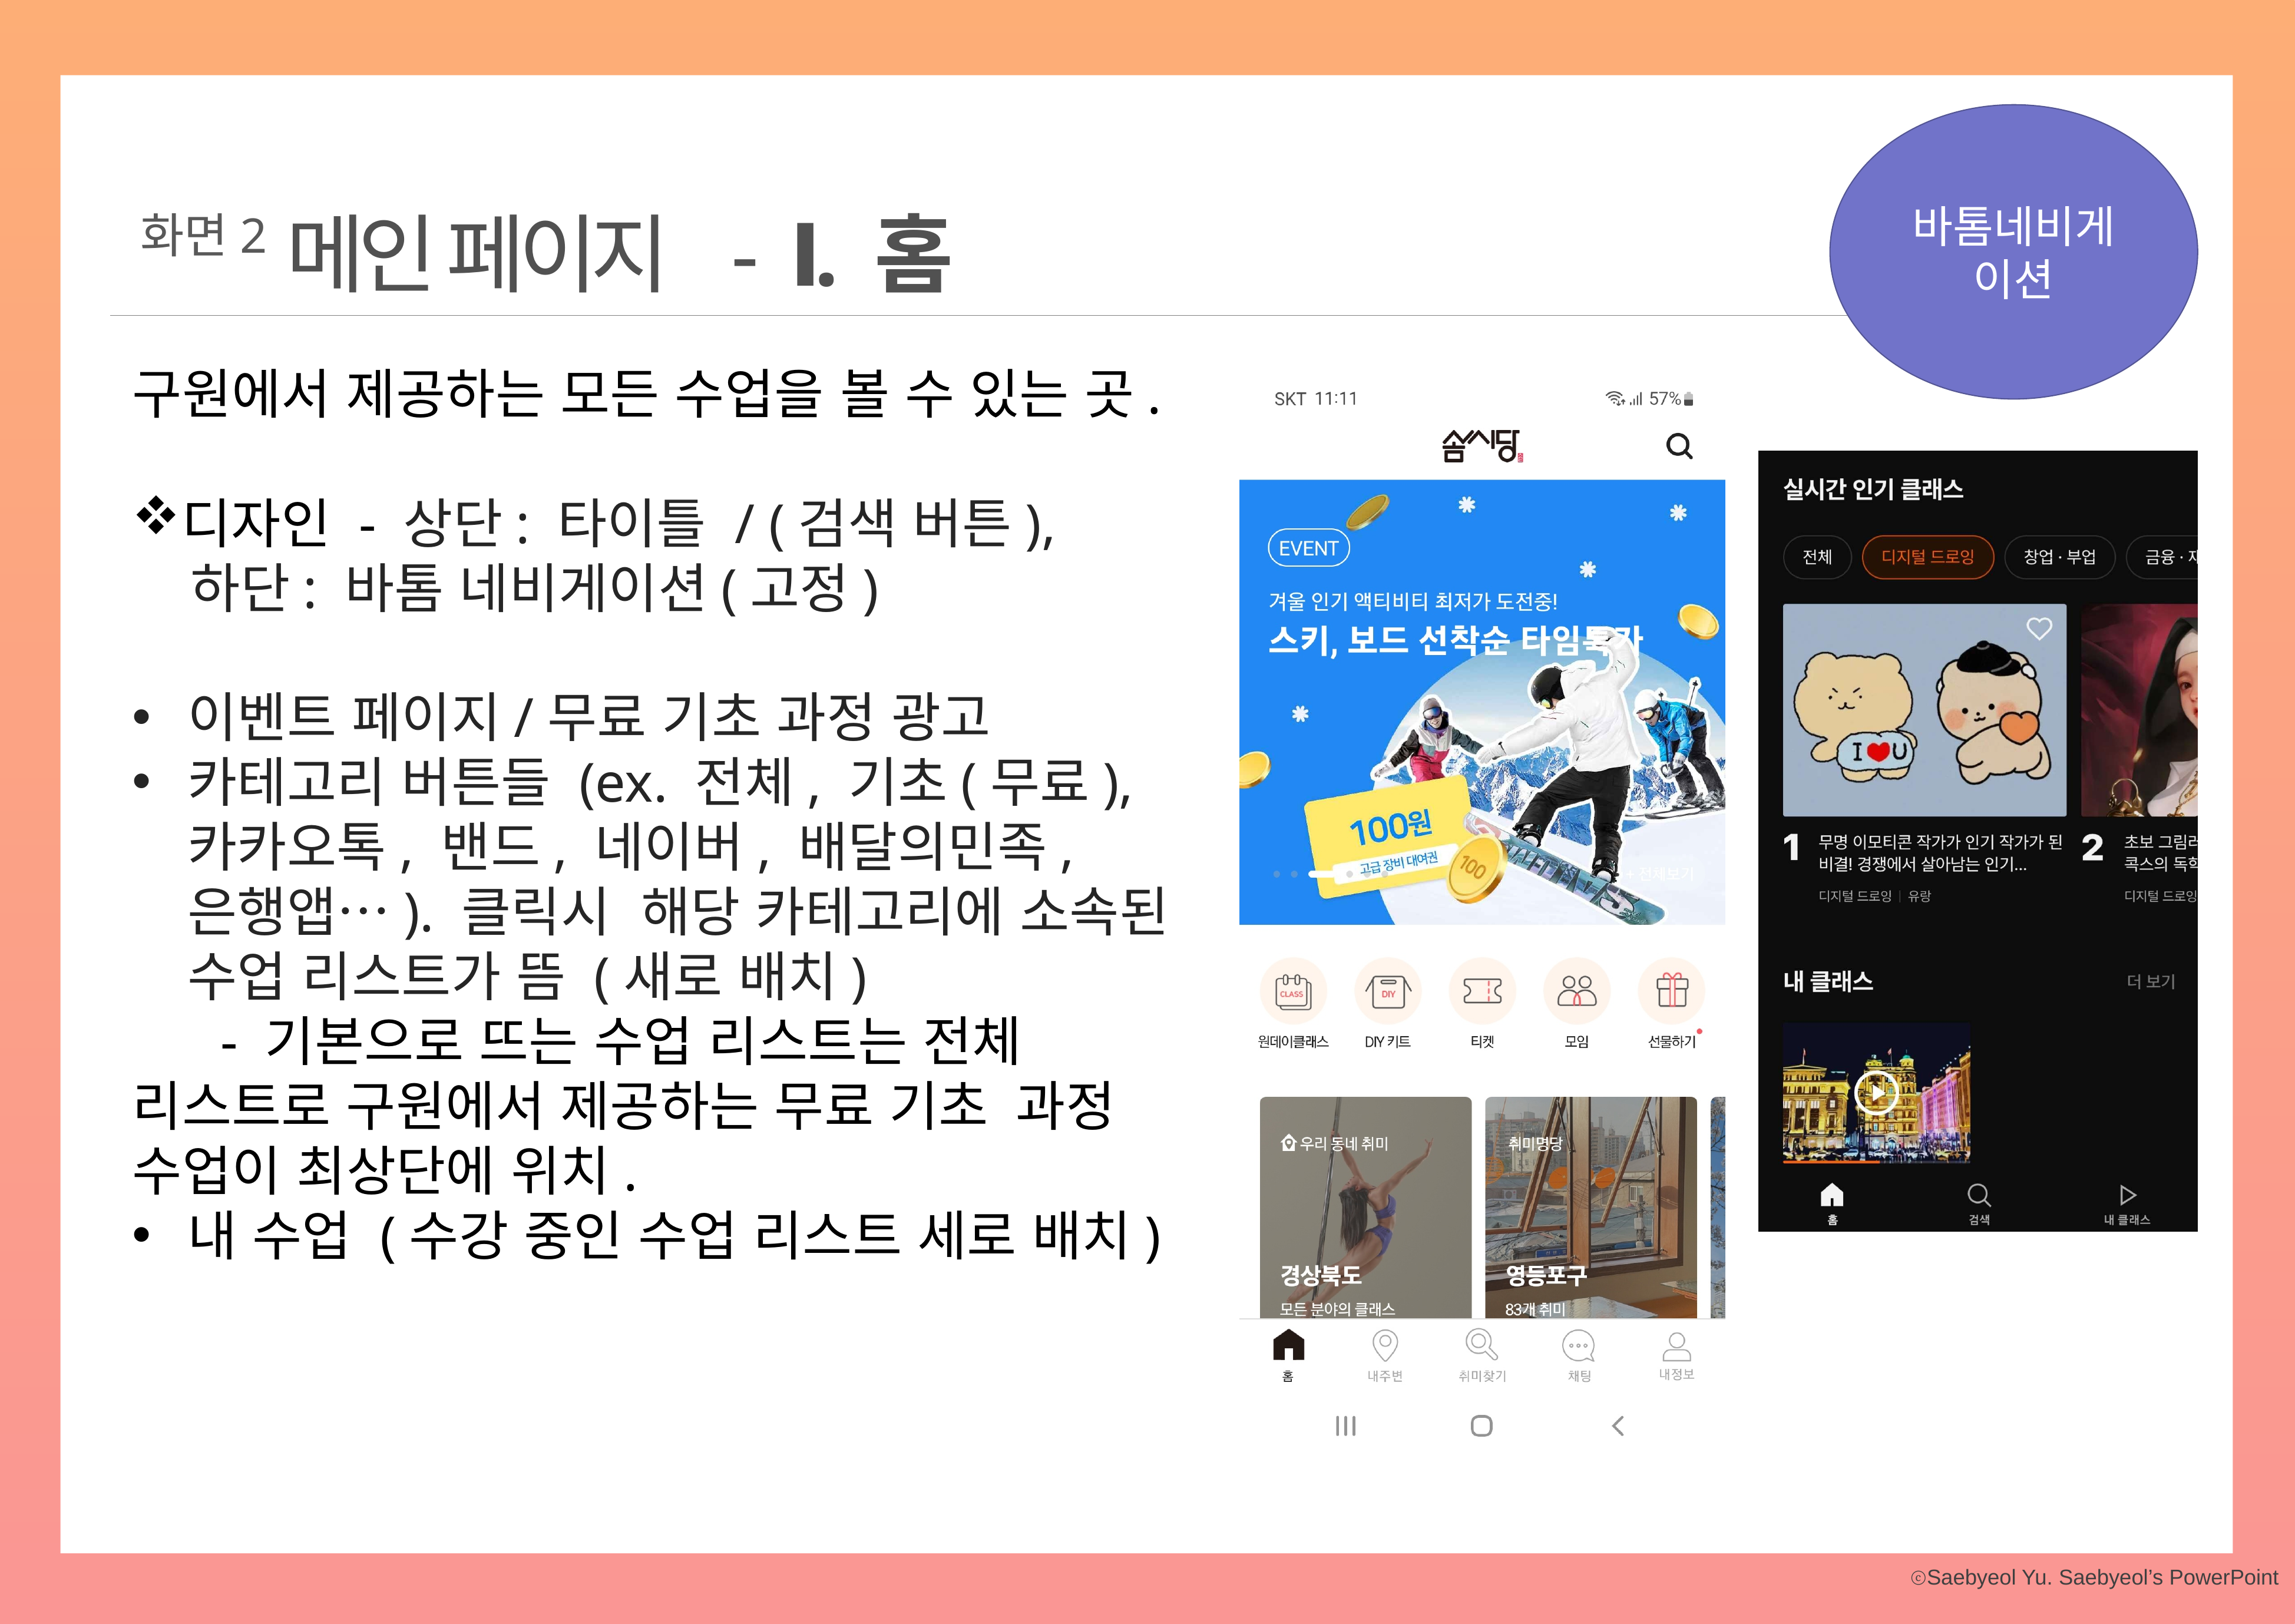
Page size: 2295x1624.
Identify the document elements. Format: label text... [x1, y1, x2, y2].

picture [1758, 451, 2198, 1232]
text_box 화면2 [131, 201, 276, 267]
text_box 바톰네비게이션 [1829, 104, 2198, 400]
text_box 구원에서 제공하는 모든 수업을 볼 수 있는 곳. 디자인 - 상단: 타이틀 / (검색 버튼), 하단: 바톰 네비게이션(고정) 이벤트 페이지/무료 기초 과정 광고 카테고리 버튼들 (ex. 전체, 기초(무료), 카카오톡, 밴드, 네이버, 배달의민족, 은행앱…). 클릭시 해당 카테고리에 소속된 수업 리스트가 뜸 (새로 배치) - 기본으로 뜨는 수업 리스트는 전체 리스트로 구원에서 제공하는 무료 기초 과정 수업이 최상단에 위치. 내 수업 (수강 중인 수업 리스트 세로 배치) [123, 355, 1192, 1336]
picture [1239, 377, 1725, 1457]
text_box 메인 페이지 - Ⅰ. 홈 [277, 195, 963, 307]
